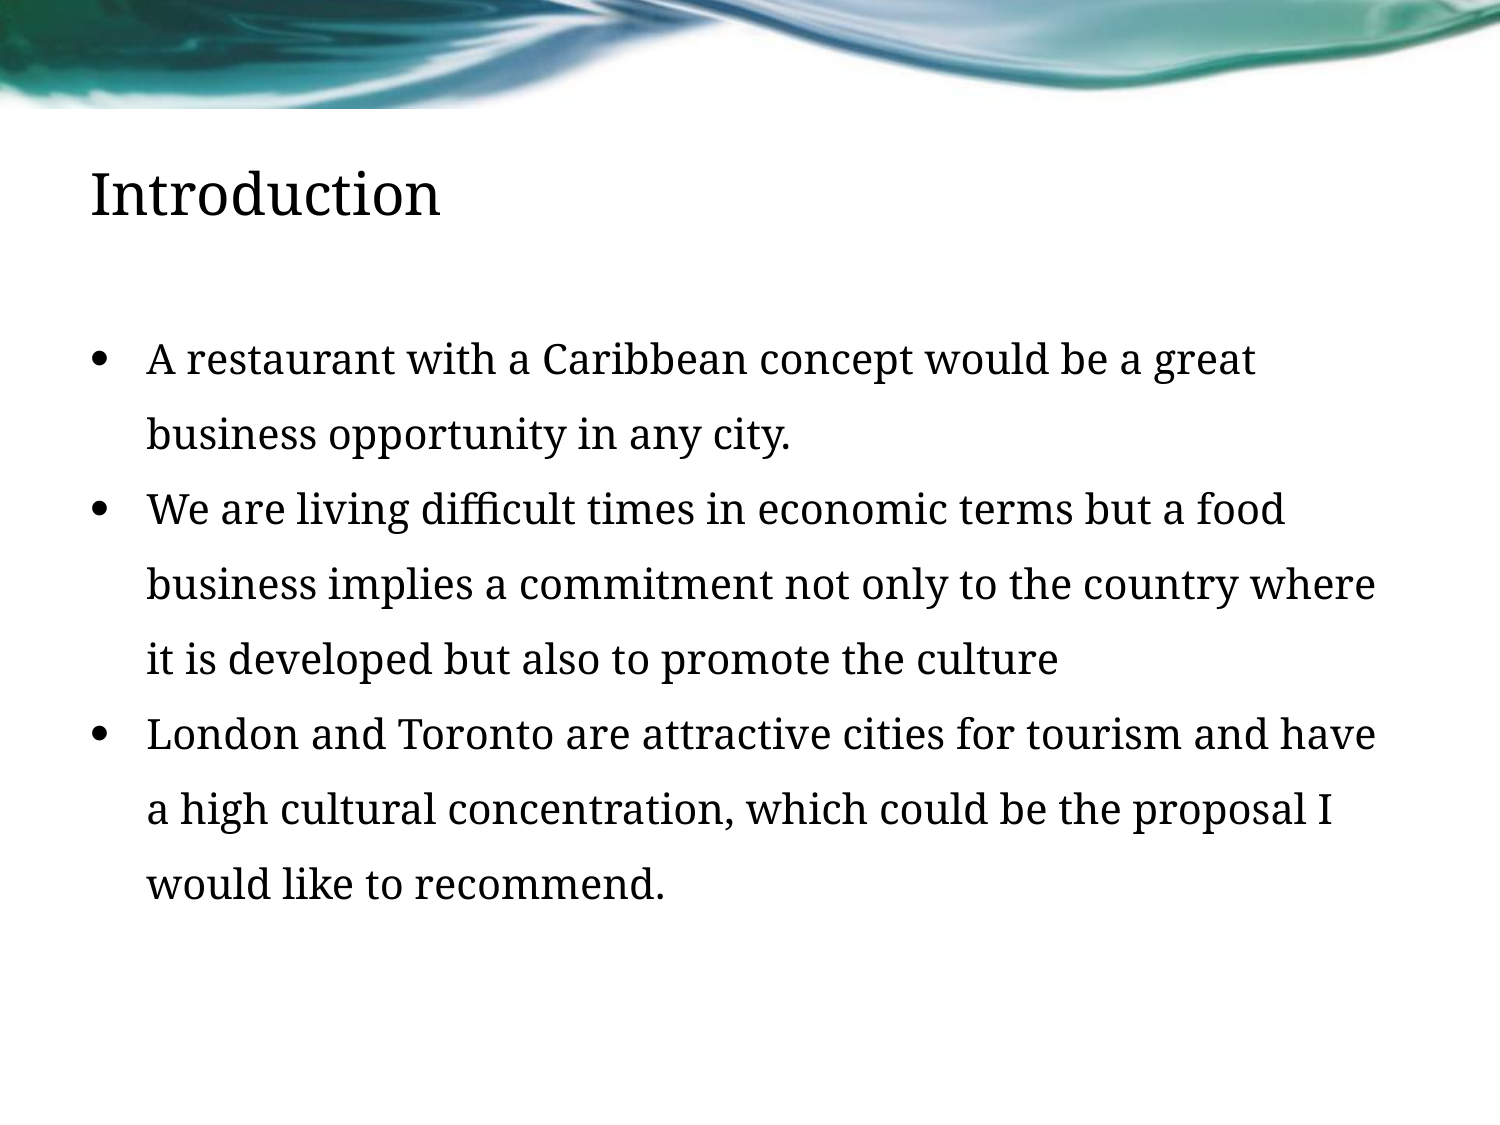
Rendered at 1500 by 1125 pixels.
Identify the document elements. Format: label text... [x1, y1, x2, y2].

title Introduction [75, 149, 1425, 299]
picture [0, 0, 1500, 109]
list A restaurant with a Caribbean concept would be a great business opportunity in any city. We are living difficult times in economic terms but a food business implies a commitment not only to the country where it is developed but also to promote the culture London and Toronto are attractive cities for tourism and have a high cultural concentration, which could be the proposal I would like to recommend. [75, 299, 1425, 1005]
